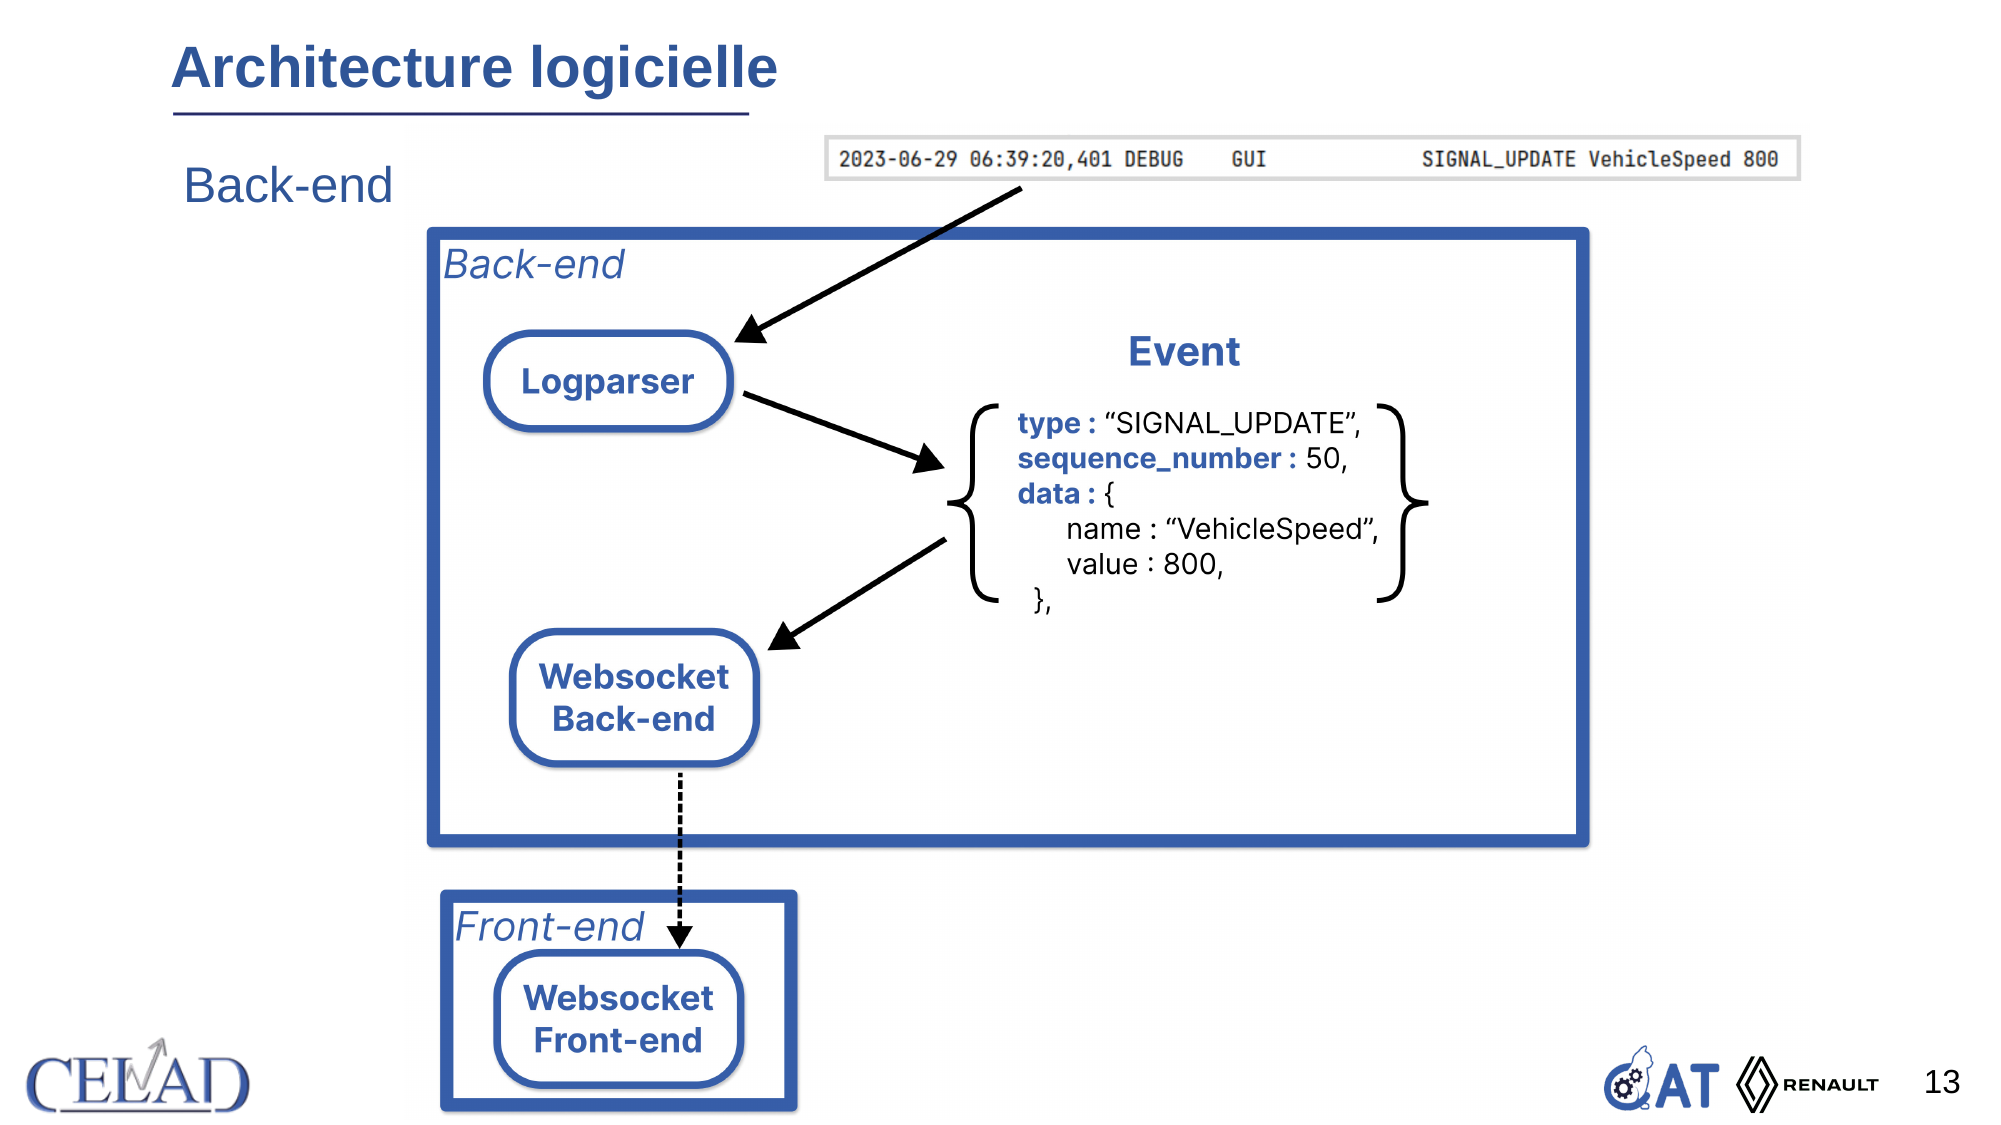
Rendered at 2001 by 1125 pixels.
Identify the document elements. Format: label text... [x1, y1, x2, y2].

picture [167, 100, 754, 119]
picture [20, 1034, 256, 1118]
text_box Architecture logicielle [155, 21, 1191, 97]
subtitle Back-end [168, 151, 404, 235]
picture [404, 123, 1883, 1125]
text_box 13 [1898, 1039, 1987, 1116]
